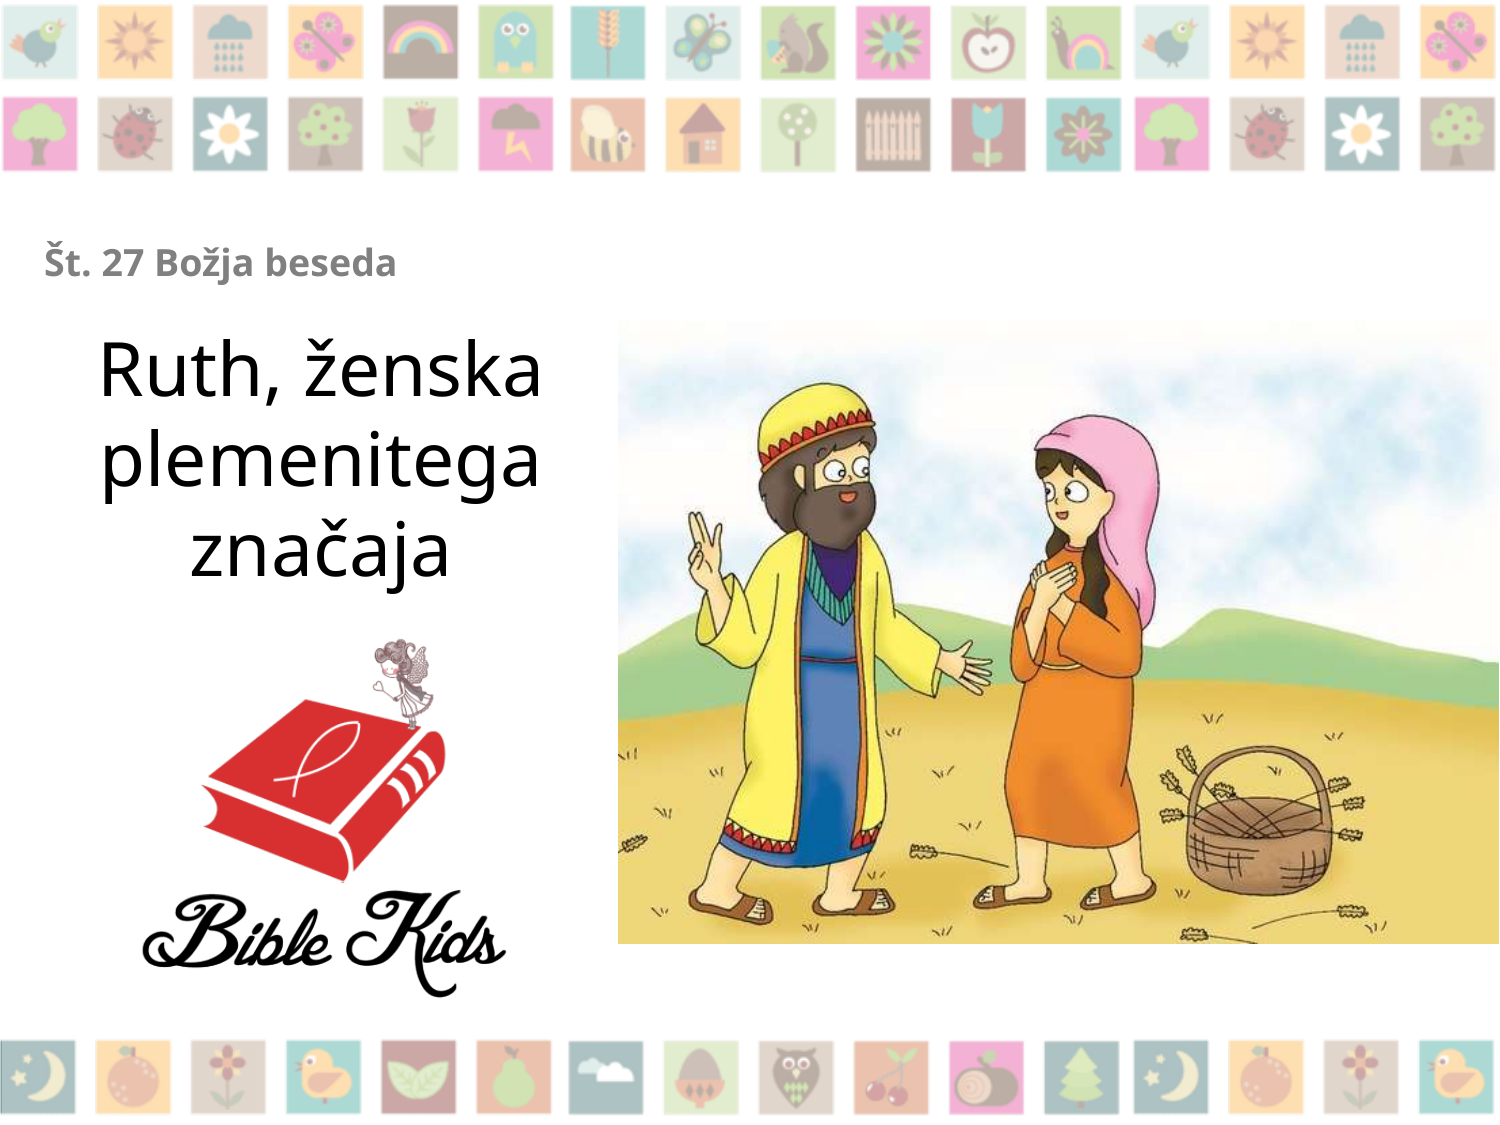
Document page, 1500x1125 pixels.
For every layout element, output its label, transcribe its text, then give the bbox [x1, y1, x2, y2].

picture [618, 321, 1500, 945]
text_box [0, 1028, 1500, 1118]
text_box Št. 27 Božja beseda [29, 231, 543, 292]
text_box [0, 3, 1500, 181]
text_box Ruth, ženska plemenitega značaja [0, 314, 644, 600]
picture [117, 600, 544, 1027]
